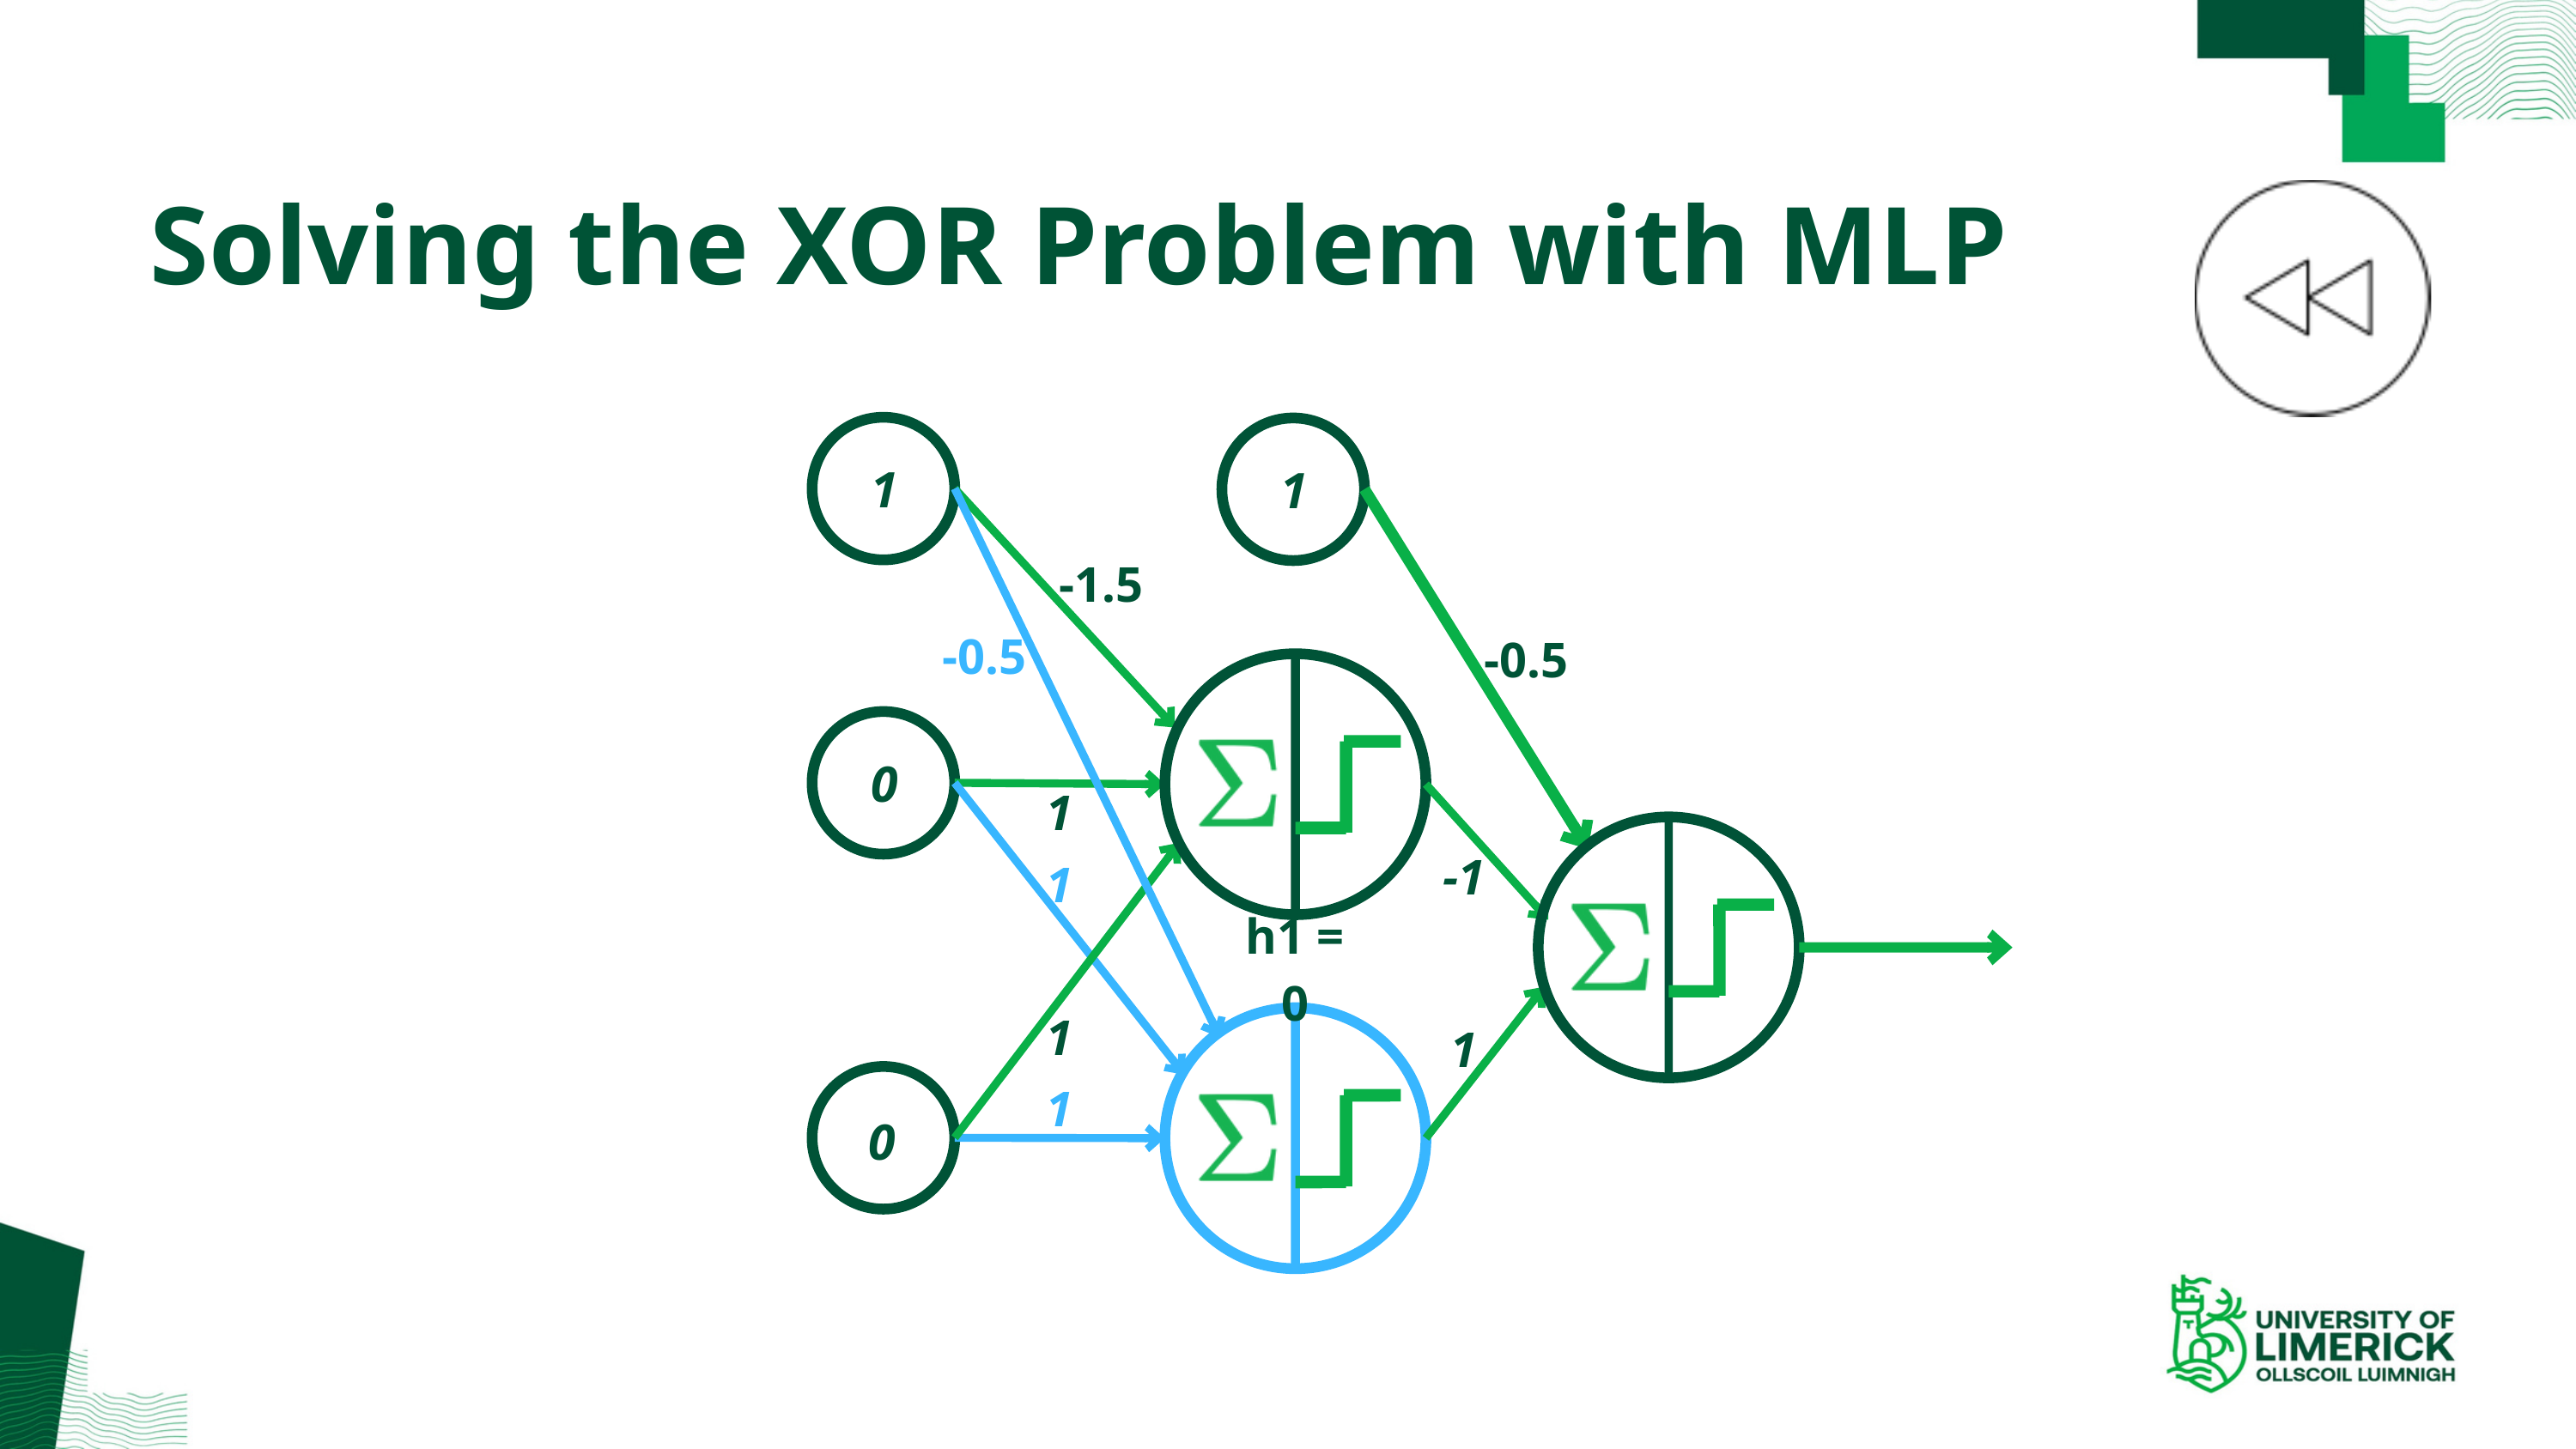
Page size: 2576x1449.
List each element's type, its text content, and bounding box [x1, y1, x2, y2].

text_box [1164, 1145, 1426, 1270]
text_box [1575, 816, 2013, 1078]
text_box [2195, 180, 2432, 418]
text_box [811, 711, 935, 855]
picture [1571, 894, 1668, 1000]
text_box Solving the XOR Problem with MLP [149, 190, 2195, 306]
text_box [939, 550, 1571, 1138]
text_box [811, 1066, 956, 1210]
text_box [0, 0, 2576, 1449]
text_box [1295, 1145, 1401, 1187]
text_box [1221, 417, 1592, 815]
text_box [811, 416, 956, 561]
